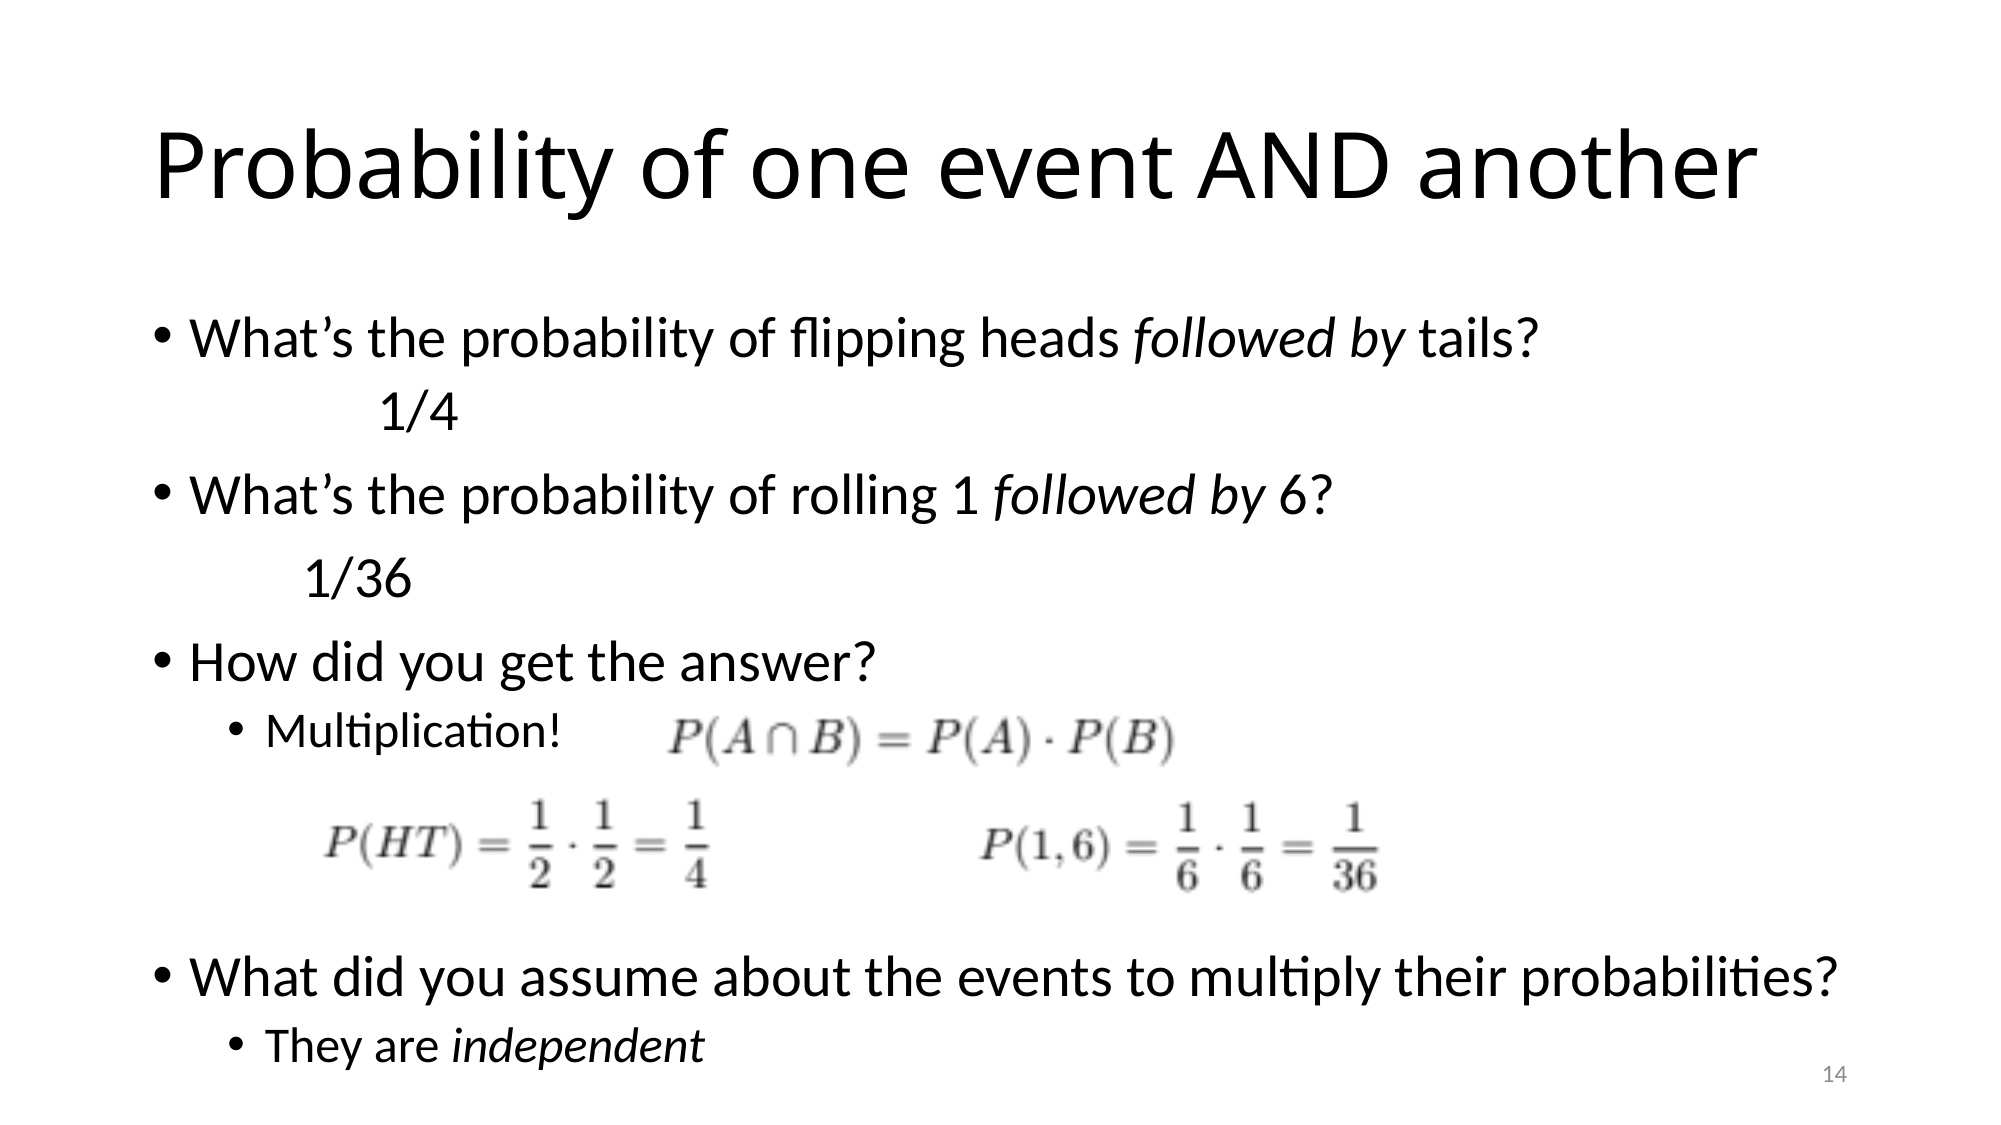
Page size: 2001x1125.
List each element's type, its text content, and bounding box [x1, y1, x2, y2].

list What’s the probability of flipping heads followed by tails? 1/4 What’s the probability of rolling 1 followed by 6? 1/36 How did you get the answer? Multiplication! What did you assume about the events to multiply their probabilities? They are independent [137, 299, 1863, 1103]
picture [294, 688, 1179, 895]
title Probability of one event AND another [137, 59, 1863, 278]
slide_number 14 [1412, 1042, 1863, 1103]
picture [961, 790, 1396, 903]
